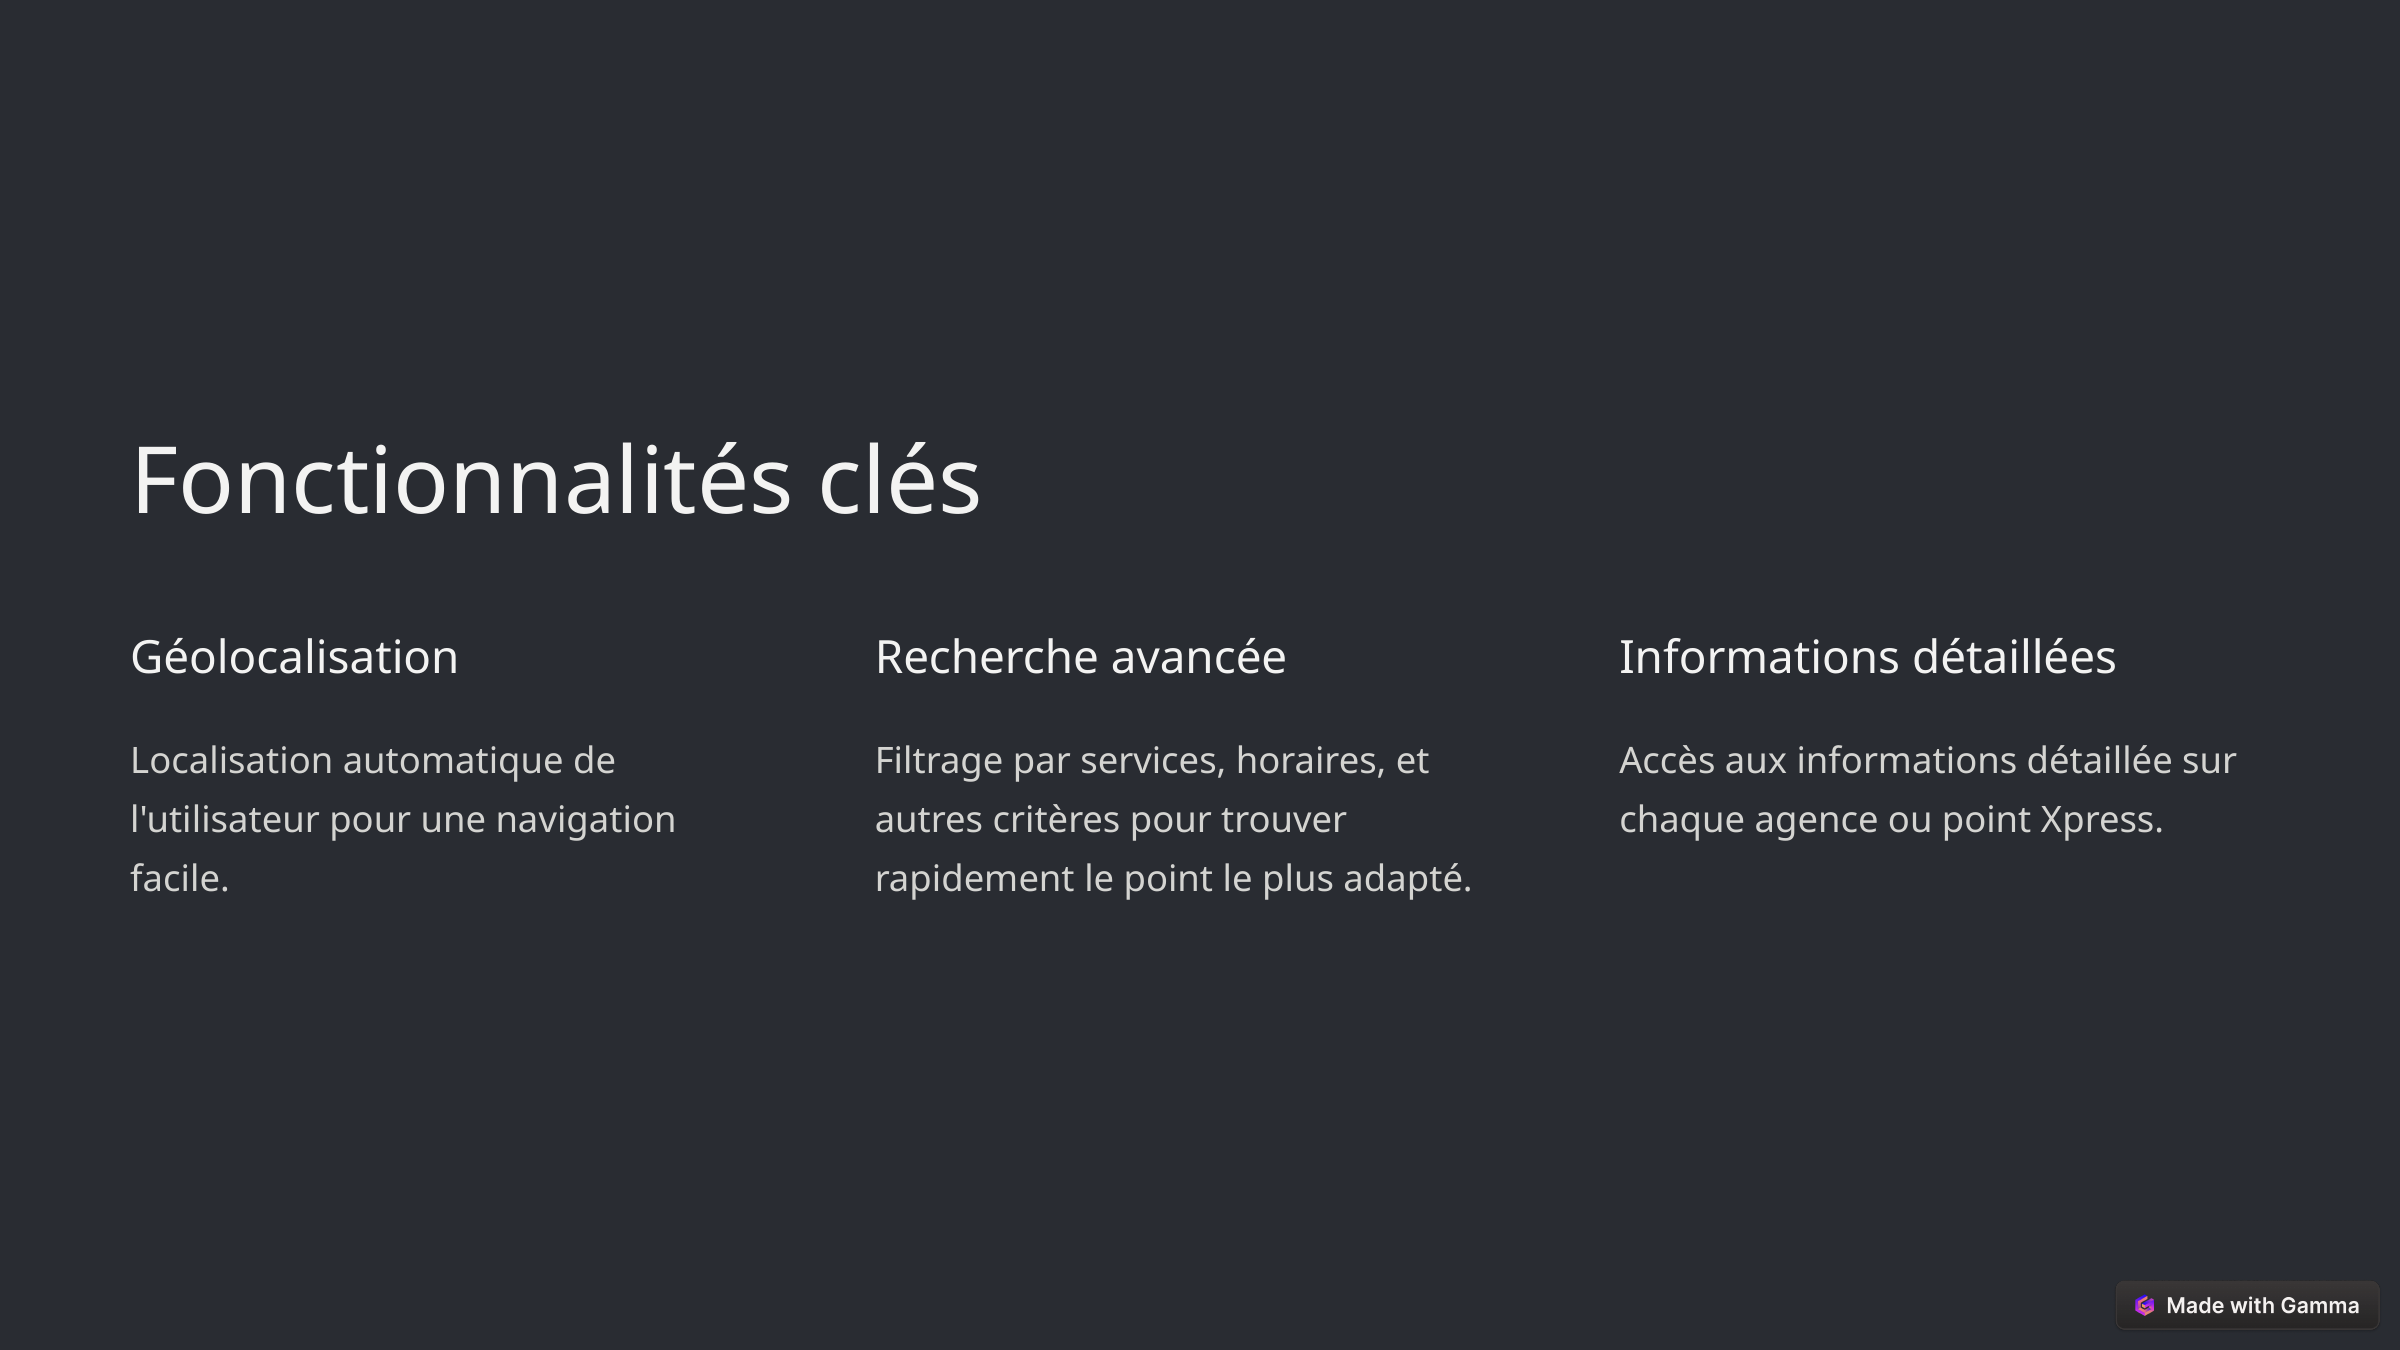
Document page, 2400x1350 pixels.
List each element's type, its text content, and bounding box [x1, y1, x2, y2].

text_box Localisation automatique de l'utilisateur pour une navigation facile. [130, 721, 783, 841]
text_box Informations détaillées [1619, 625, 2118, 684]
picture [2106, 1271, 2389, 1339]
text_box Accès aux informations détaillée sur chaque agence ou point Xpress. [1619, 721, 2272, 841]
text_box Géolocalisation [130, 625, 596, 684]
text_box Fonctionnalités clés [130, 416, 1061, 533]
text_box Recherche avancée [874, 625, 1340, 684]
text_box Filtrage par services, horaires, et autres critères pour trouver rapidement le point le plus adapté. [874, 721, 1528, 900]
